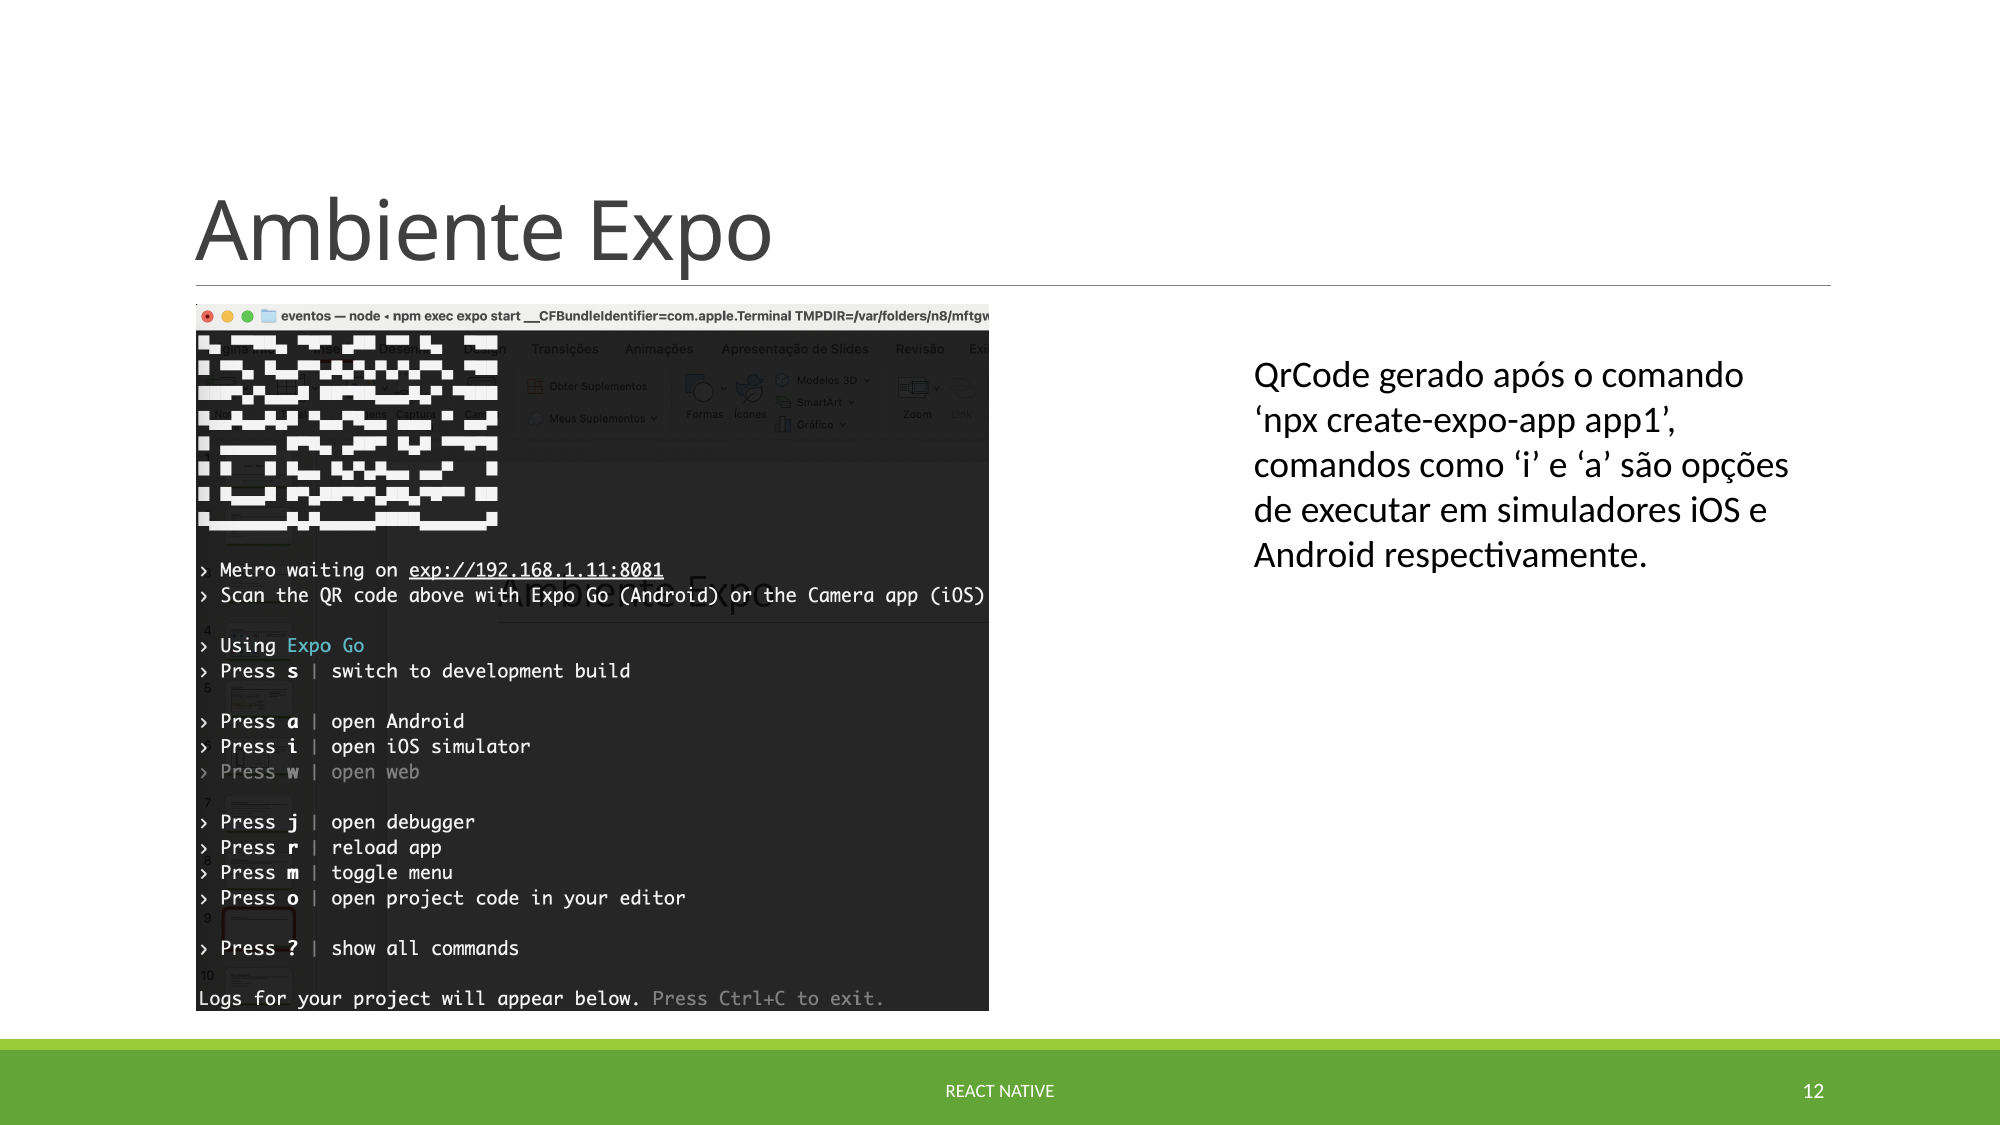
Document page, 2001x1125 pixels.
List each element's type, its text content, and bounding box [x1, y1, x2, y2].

slide_number 12 [1624, 1059, 1840, 1120]
picture [195, 303, 990, 1011]
title Ambiente Expo [180, 47, 1830, 285]
footer React Native [604, 1059, 1396, 1120]
text_box QrCode gerado após o comando ‘npx create-expo-app app1’, comandos como ‘i’ e ‘a’ são opções de executar em simuladores iOS e Android respectivamente. [1239, 342, 1830, 583]
